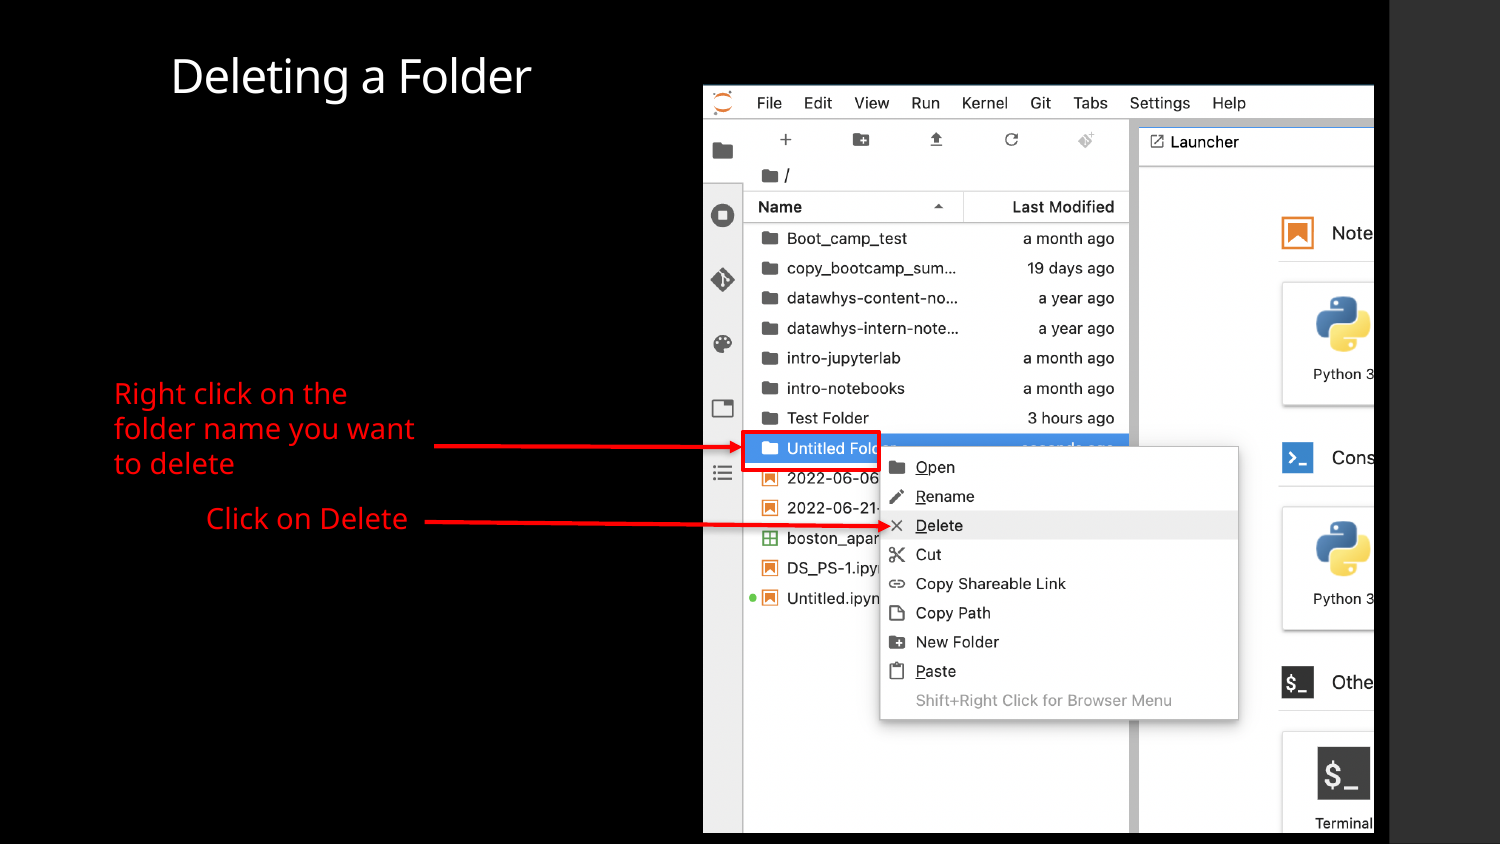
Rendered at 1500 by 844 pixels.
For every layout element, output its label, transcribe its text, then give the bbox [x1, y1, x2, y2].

title Deleting a Folder [155, 45, 1161, 111]
text_box Click on Delete [190, 492, 476, 543]
picture [703, 84, 1375, 833]
text_box Right click on the folder name you want to delete [98, 368, 433, 488]
